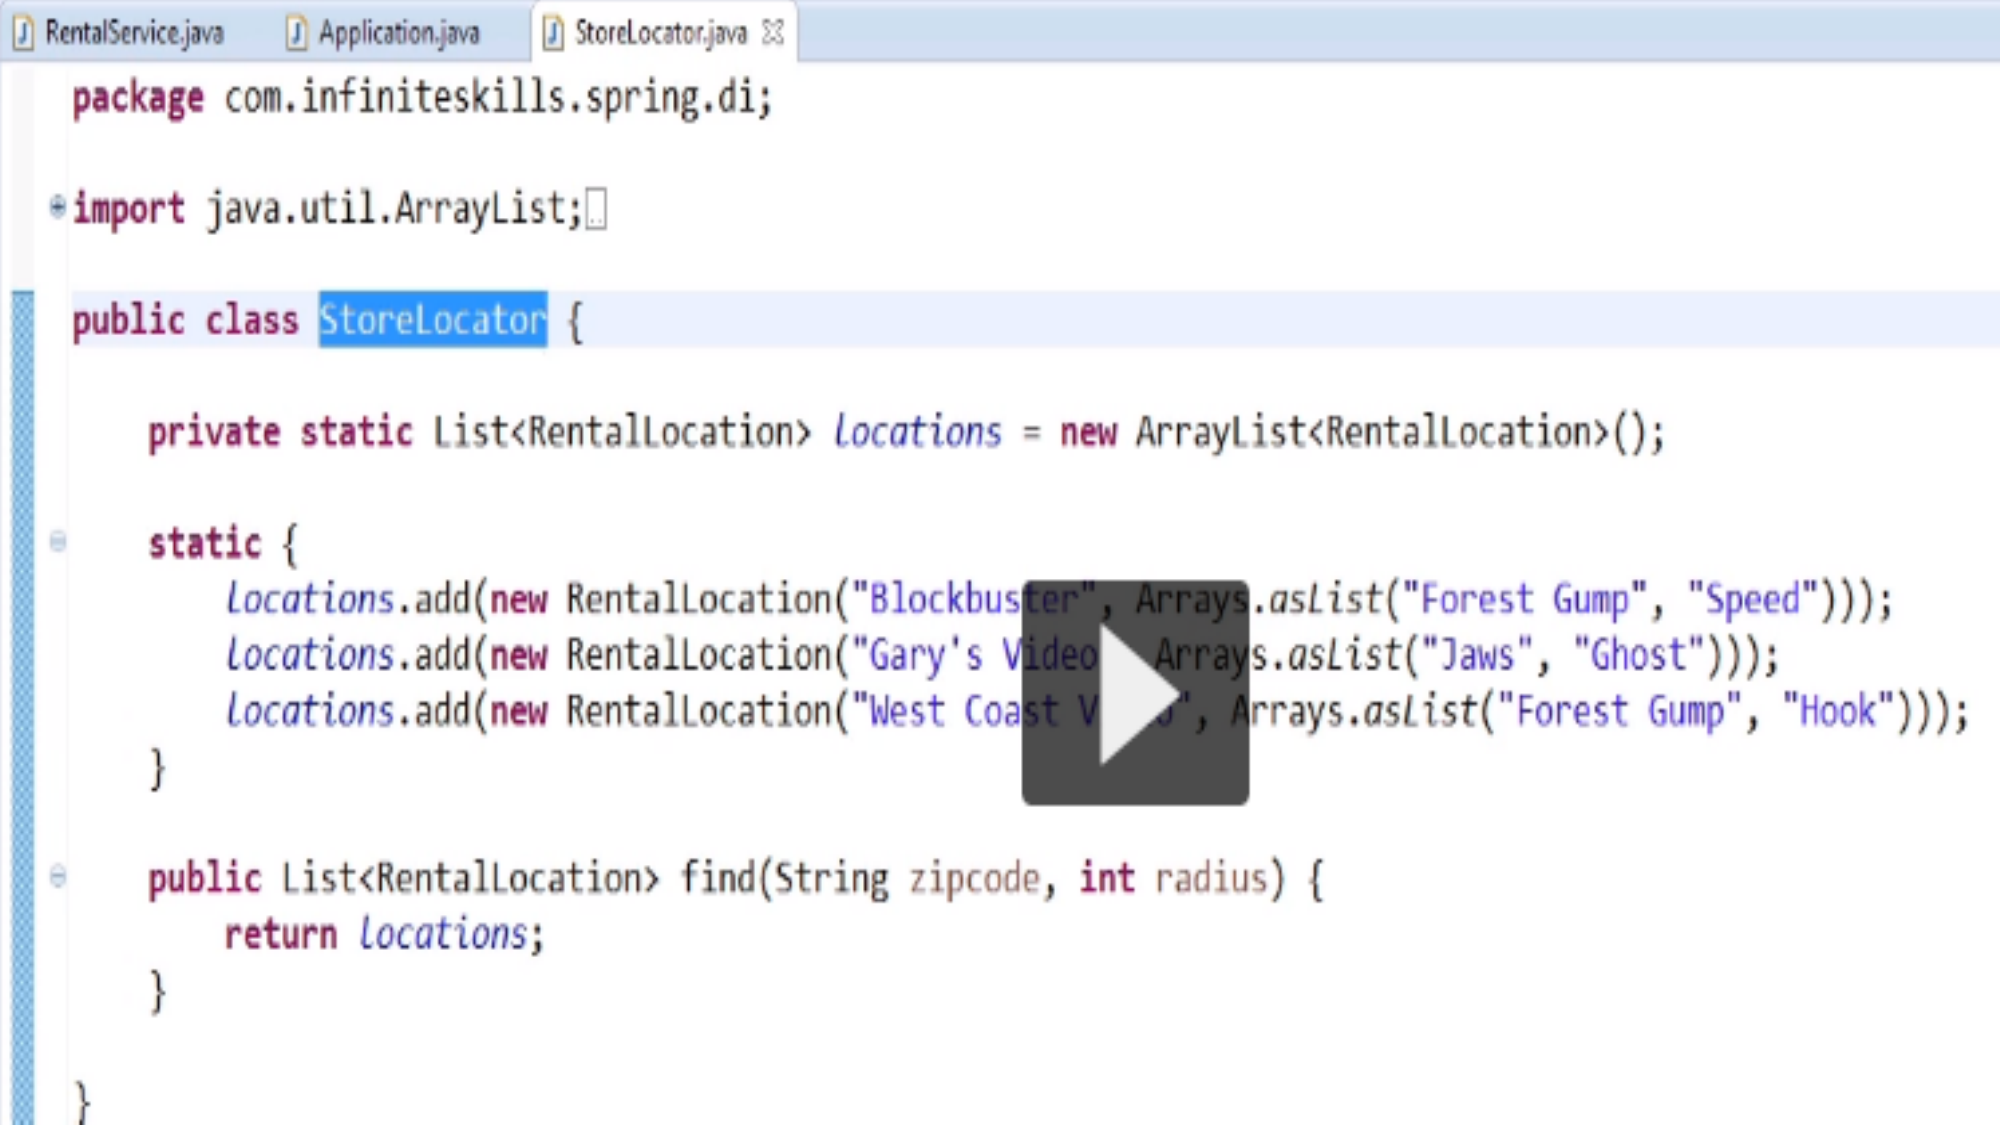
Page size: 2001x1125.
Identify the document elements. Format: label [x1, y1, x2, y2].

list [0, 0, 2000, 1125]
